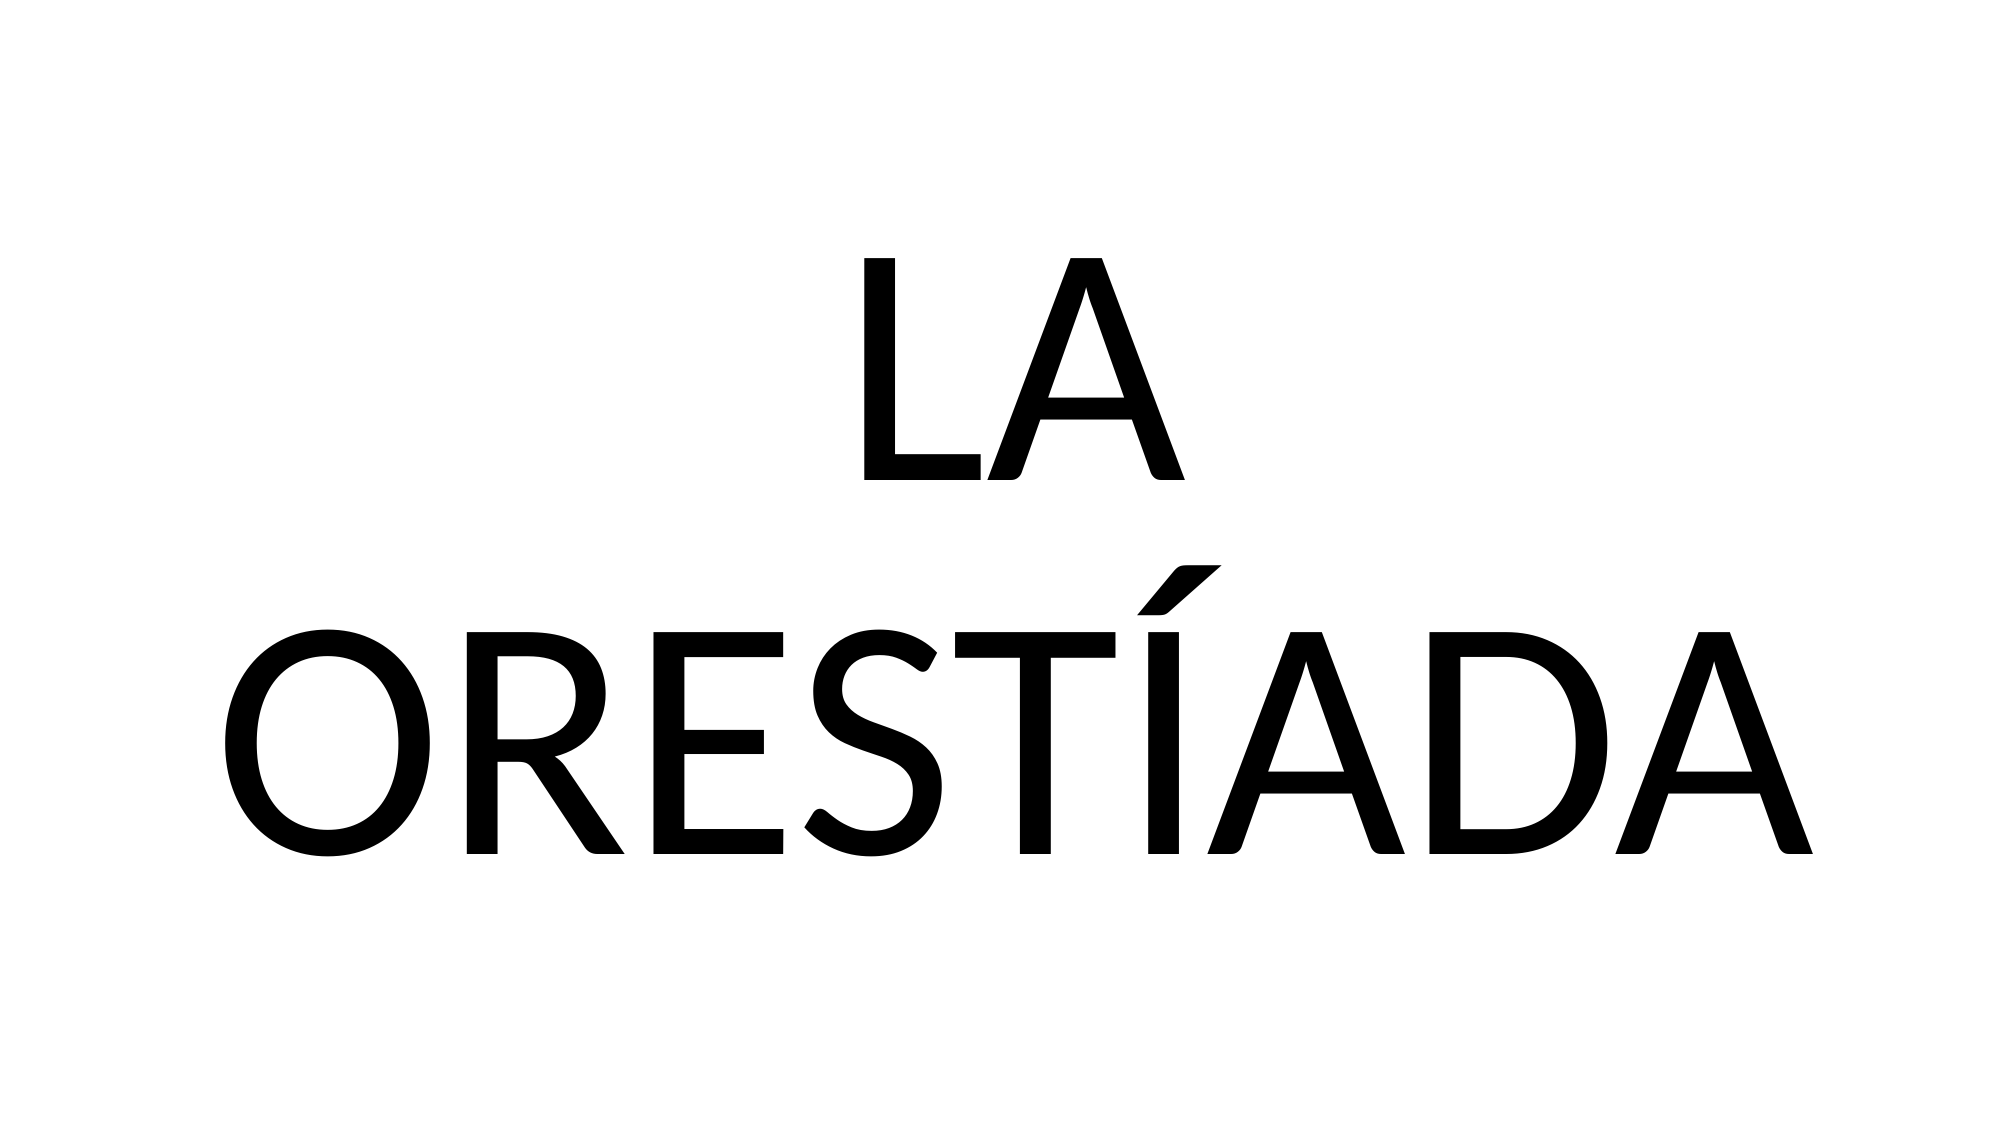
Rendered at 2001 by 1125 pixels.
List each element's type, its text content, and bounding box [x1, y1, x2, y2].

text_box LA ORESTÍADA [151, 174, 1877, 889]
